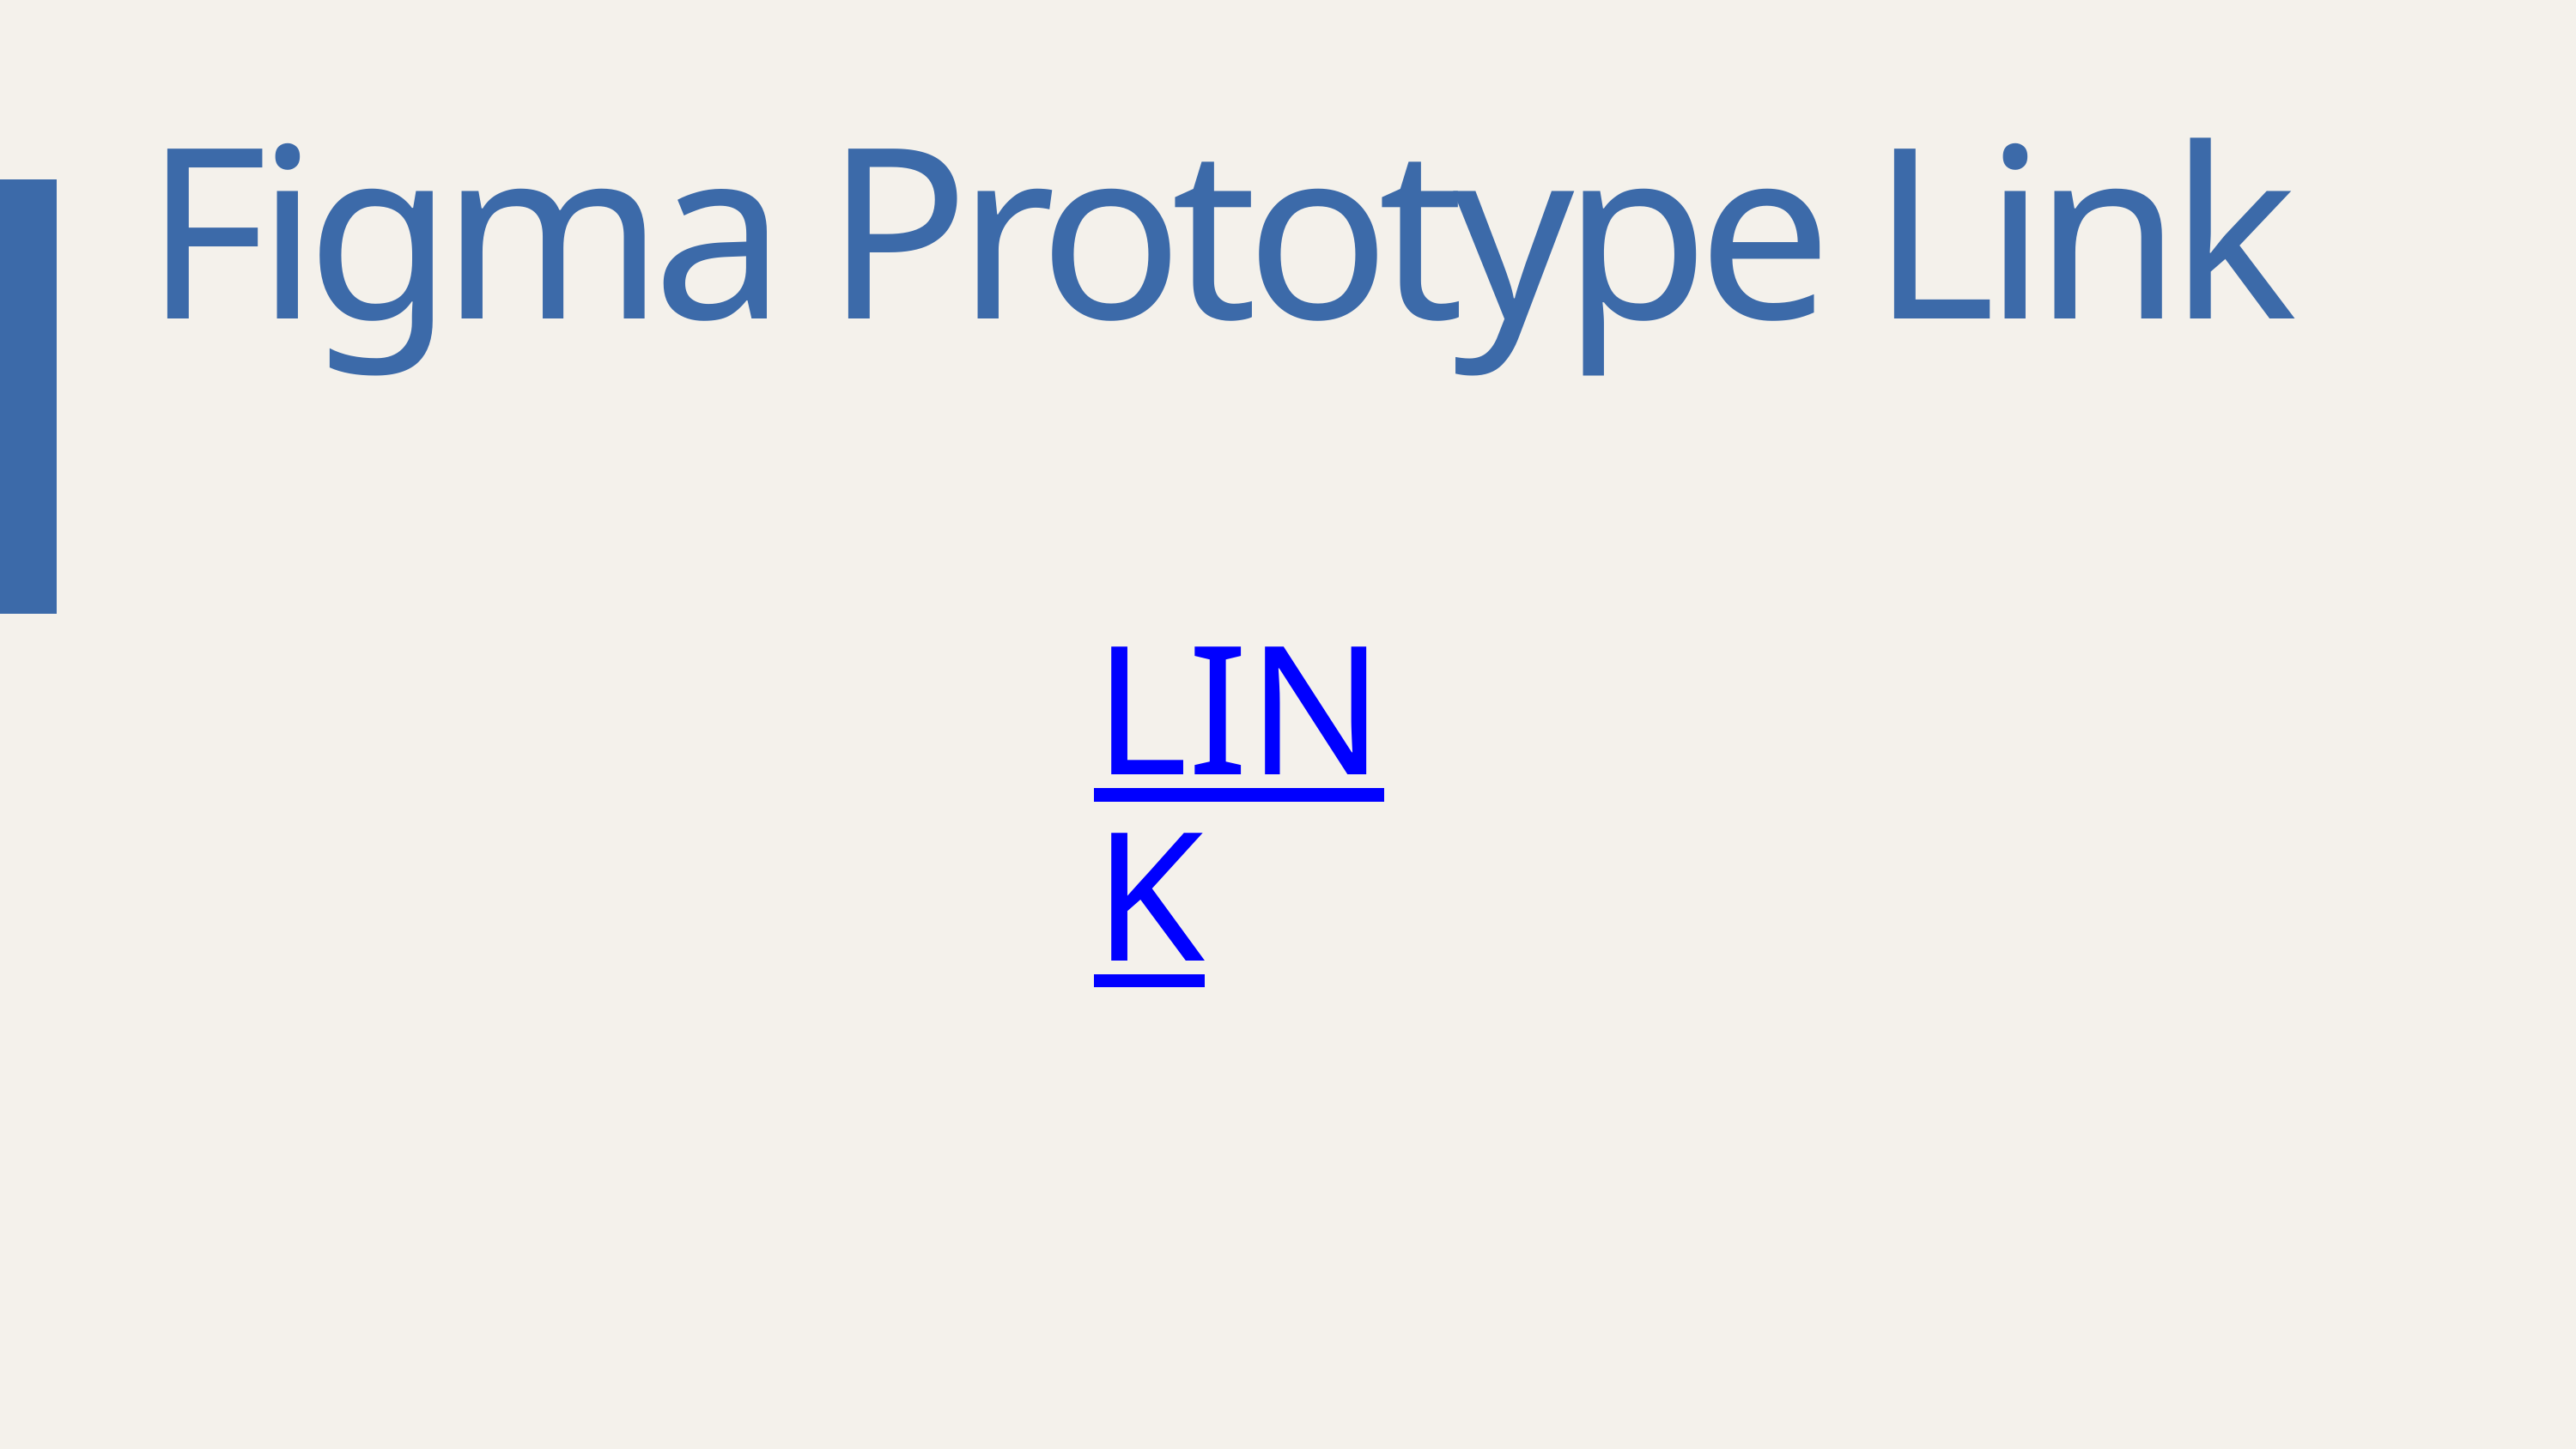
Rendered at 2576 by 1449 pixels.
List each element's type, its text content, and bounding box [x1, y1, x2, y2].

text_box LINK [1094, 589, 1482, 840]
text_box Figma Prototype Link [144, 155, 2372, 367]
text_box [0, 179, 57, 615]
